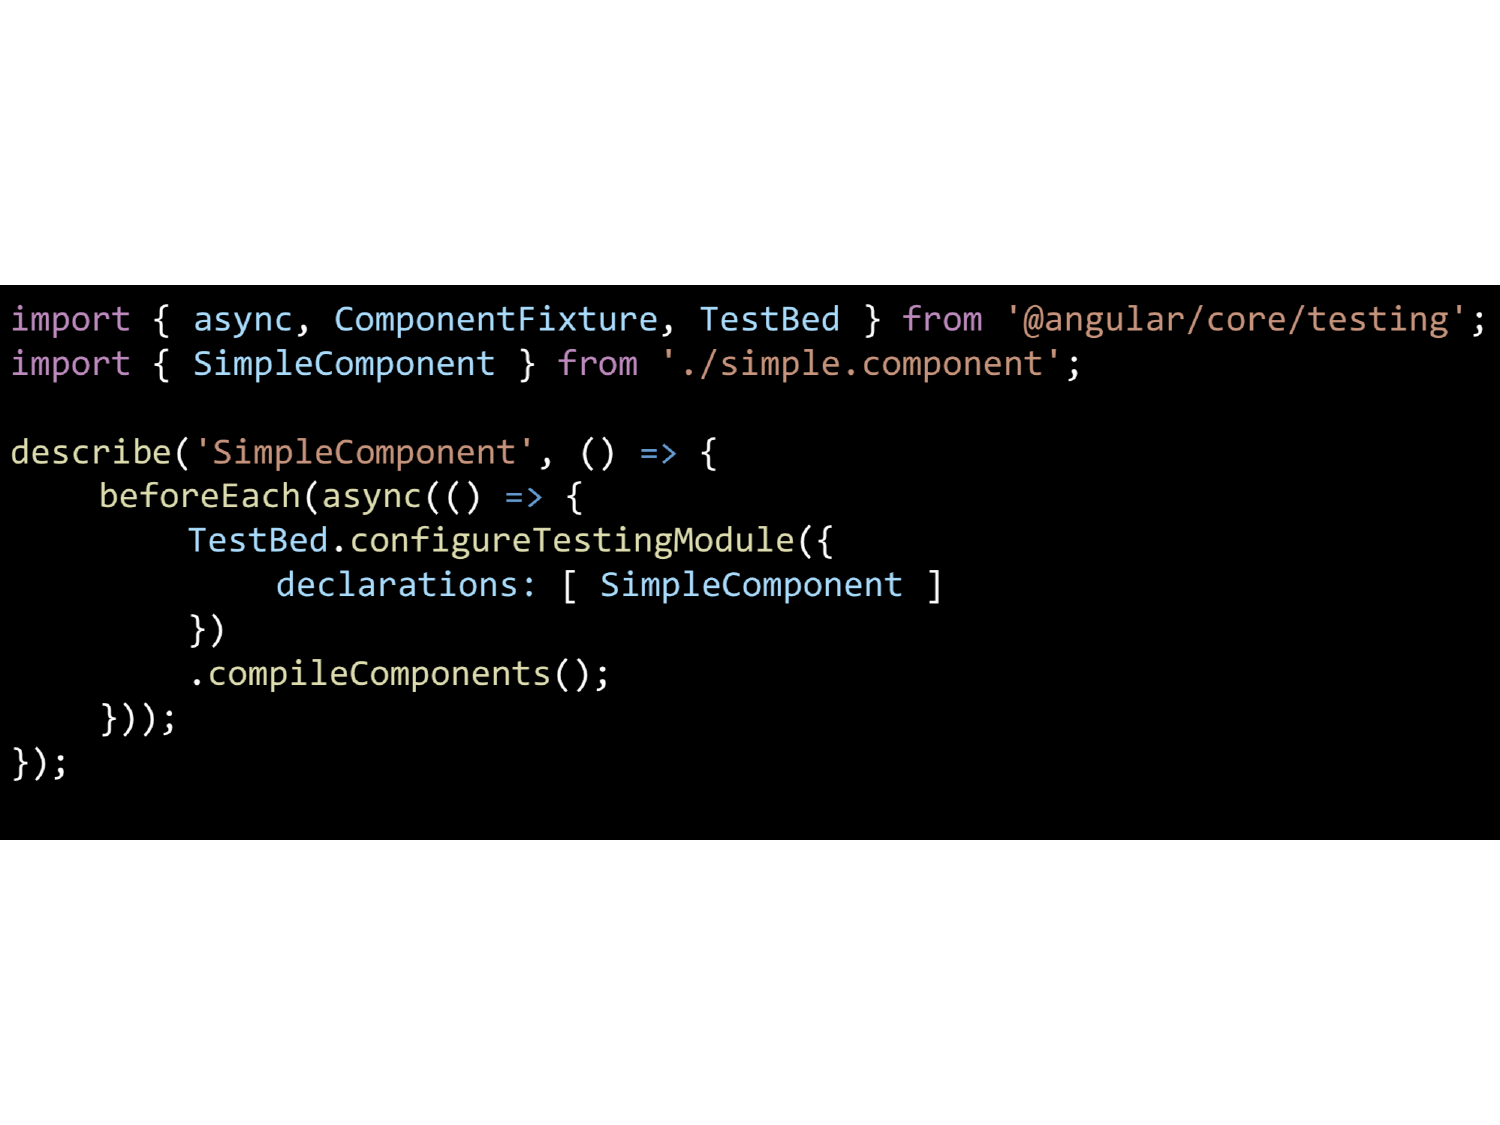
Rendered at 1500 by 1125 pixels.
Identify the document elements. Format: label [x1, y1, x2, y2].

picture [0, 285, 1500, 840]
